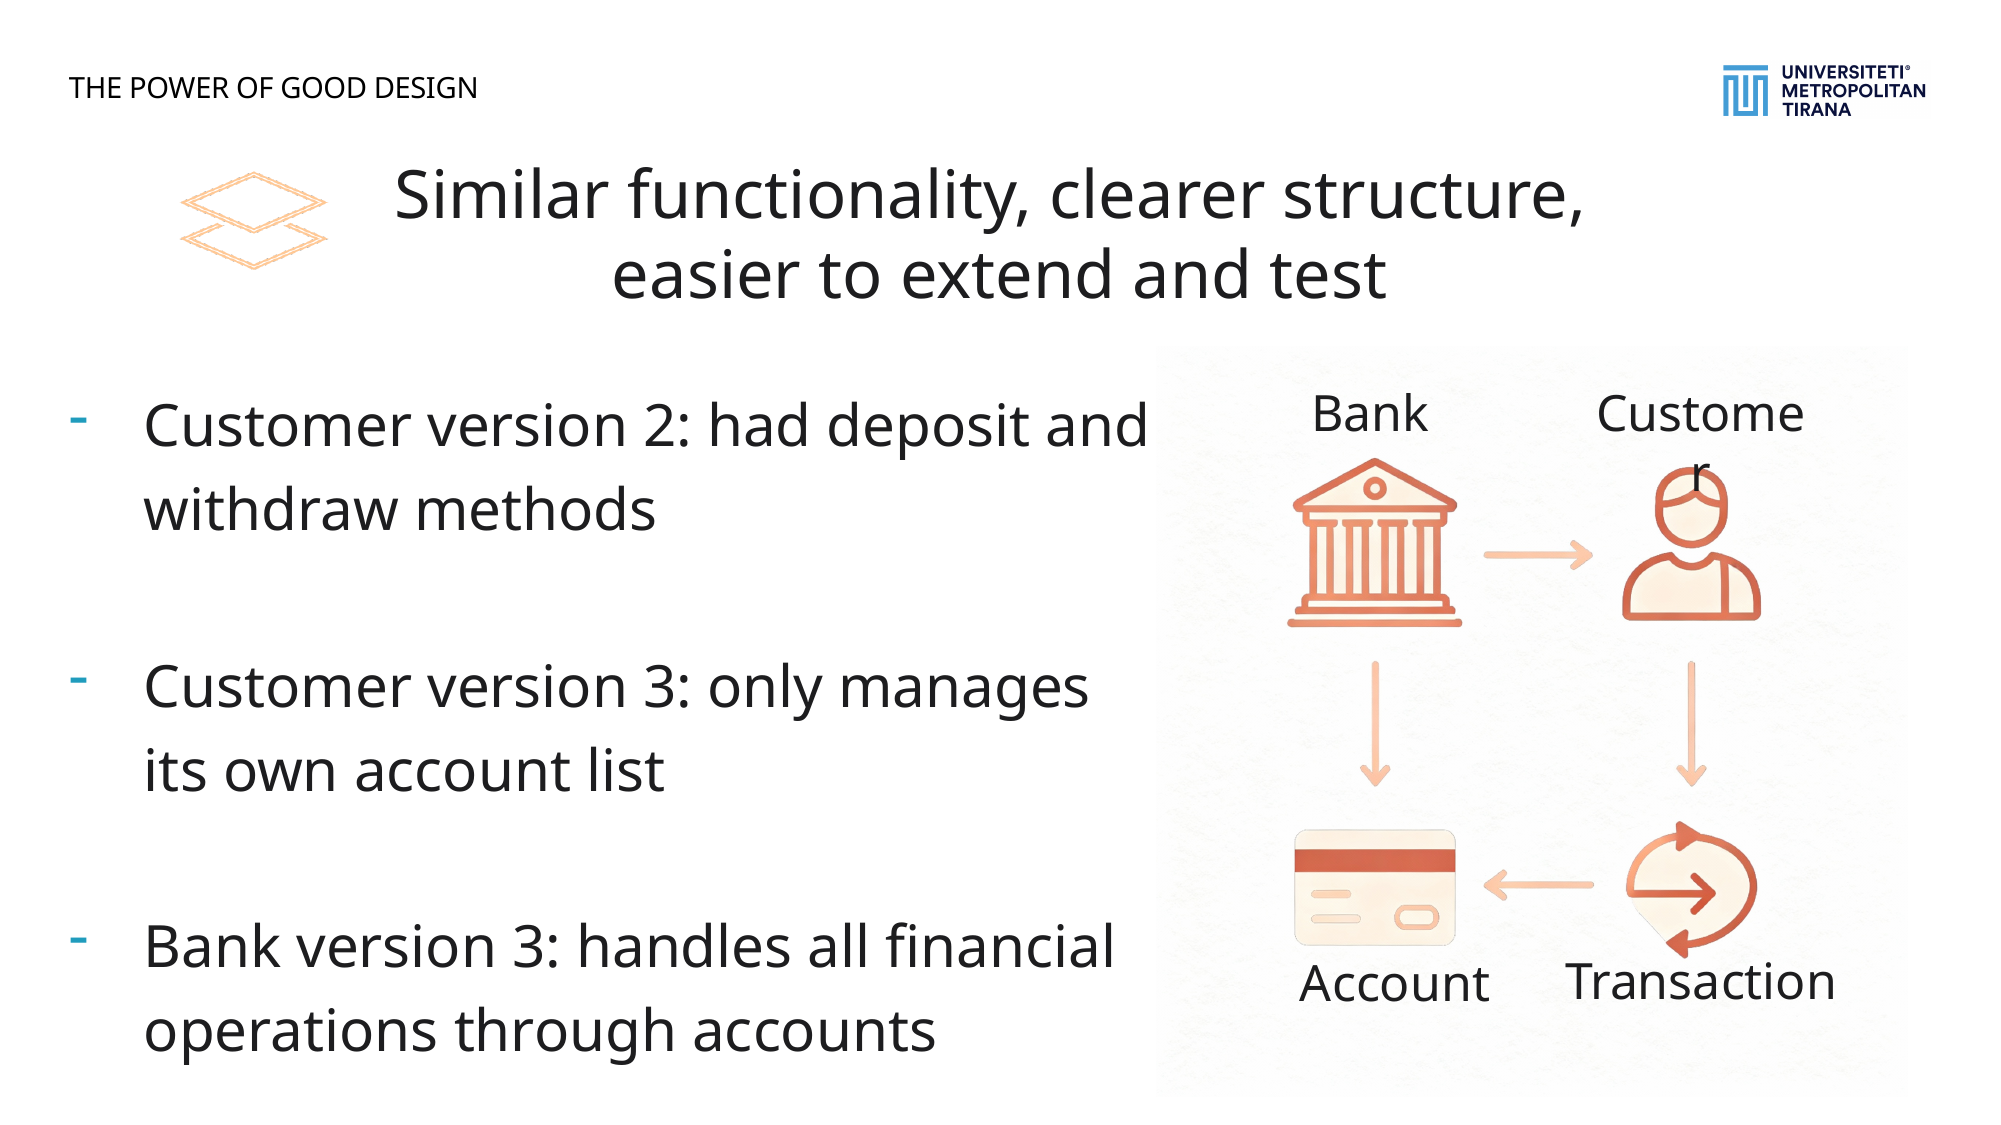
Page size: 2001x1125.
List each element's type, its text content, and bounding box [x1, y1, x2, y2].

list The power of good design [69, 55, 1931, 120]
picture [1156, 346, 1908, 1097]
picture [178, 144, 329, 295]
list Customer version 2: had deposit and withdraw methods Customer version 3: only manages its own account list Bank version 3: handles all financial operations through accounts [69, 374, 1156, 633]
picture [1721, 60, 1931, 120]
text_box Similar functionality, clearer structure, easier to extend and test [328, 144, 1672, 319]
